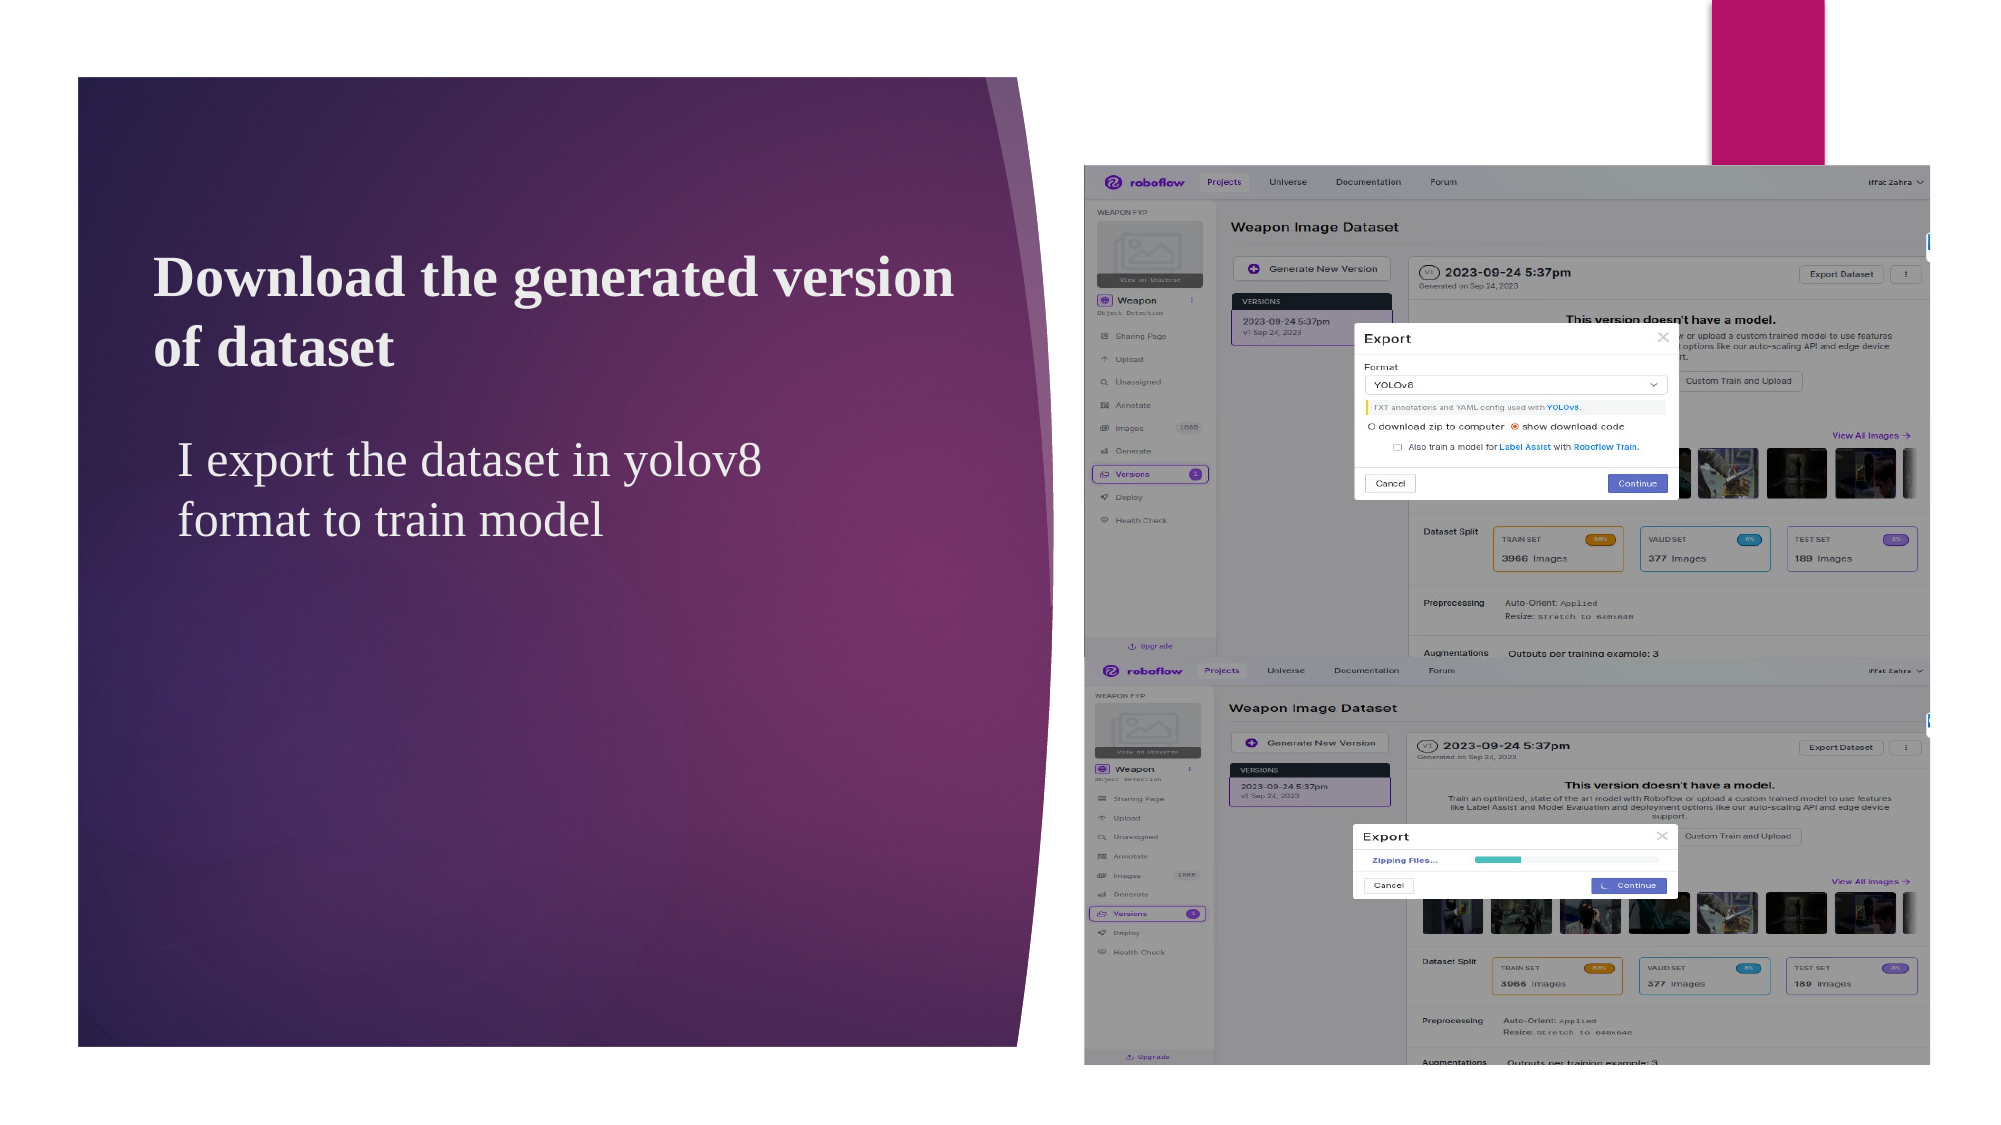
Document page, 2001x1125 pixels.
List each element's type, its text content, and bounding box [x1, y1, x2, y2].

picture [1084, 165, 1931, 1065]
title I export the dataset in yolov8 format to train model [162, 410, 876, 563]
text_box Download the generated version of dataset [138, 249, 980, 368]
